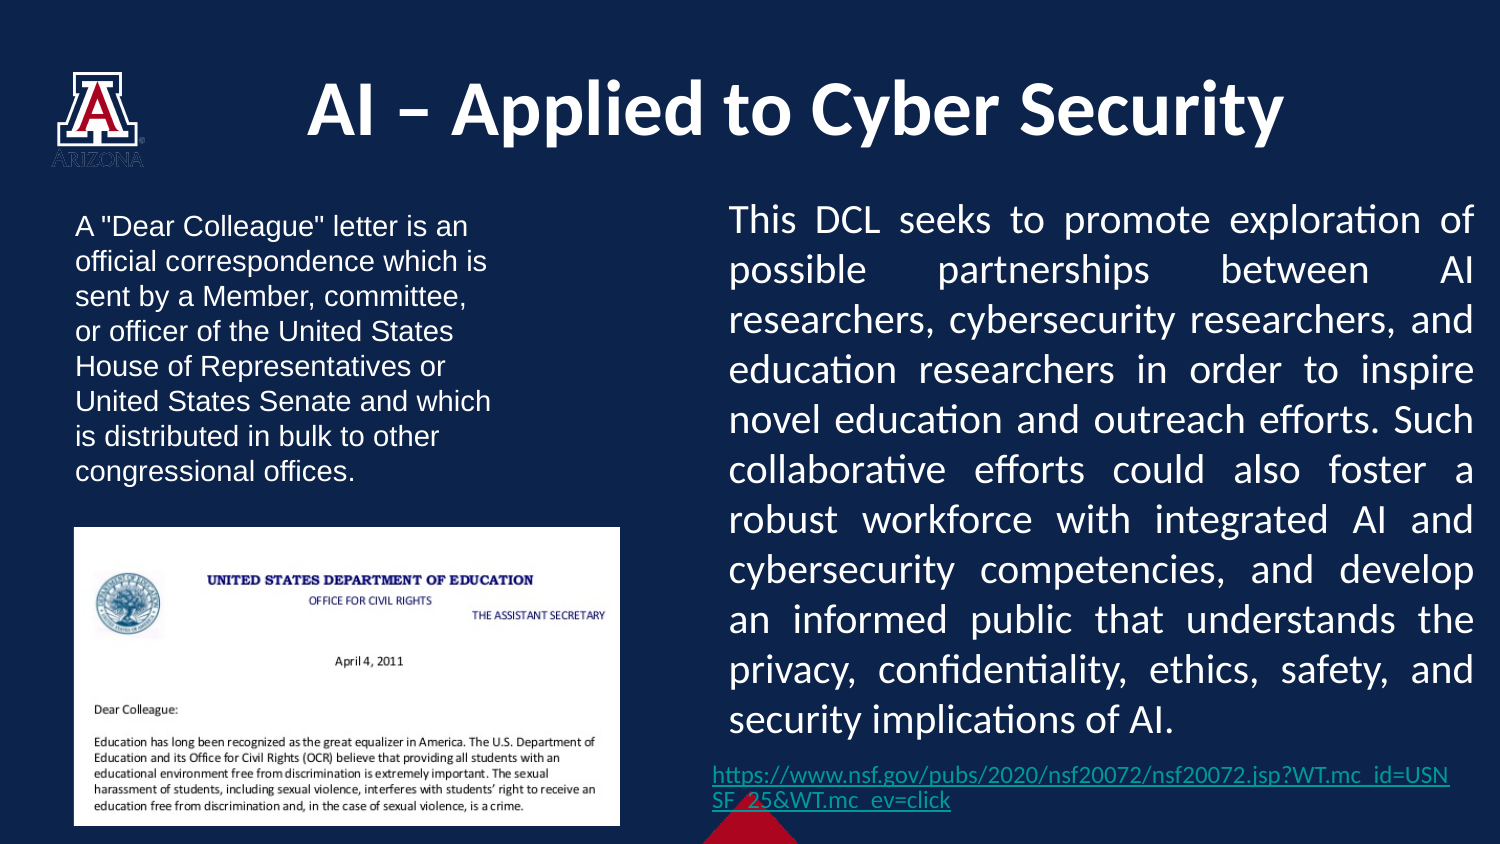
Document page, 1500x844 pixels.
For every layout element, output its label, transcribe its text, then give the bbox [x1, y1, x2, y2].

text_box A "Dear Colleague" letter is an official correspondence which is sent by a Member, committee, or officer of the United States House of Representatives or United States Senate and which is distributed in bulk to other congressional offices. [60, 200, 512, 495]
title AI – Applied to Cyber Security [144, 56, 1449, 151]
picture [73, 527, 621, 826]
picture [702, 791, 798, 844]
list This DCL seeks to promote exploration of possible partnerships between AI researchers, cybersecurity researchers, and education researchers in order to inspire novel education and outreach efforts. Such collaborative efforts could also foster a robust workforce with integrated AI and cybersecurity competencies, and develop an informed public that understands the privacy, confidentiality, ethics, safety, and security implications of AI. https://www.nsf.gov/pubs/2020/nsf20072/nsf20072.jsp?WT.mc_id=USNSF_25&WT.mc_ev=click [705, 185, 1482, 747]
picture [51, 72, 145, 167]
